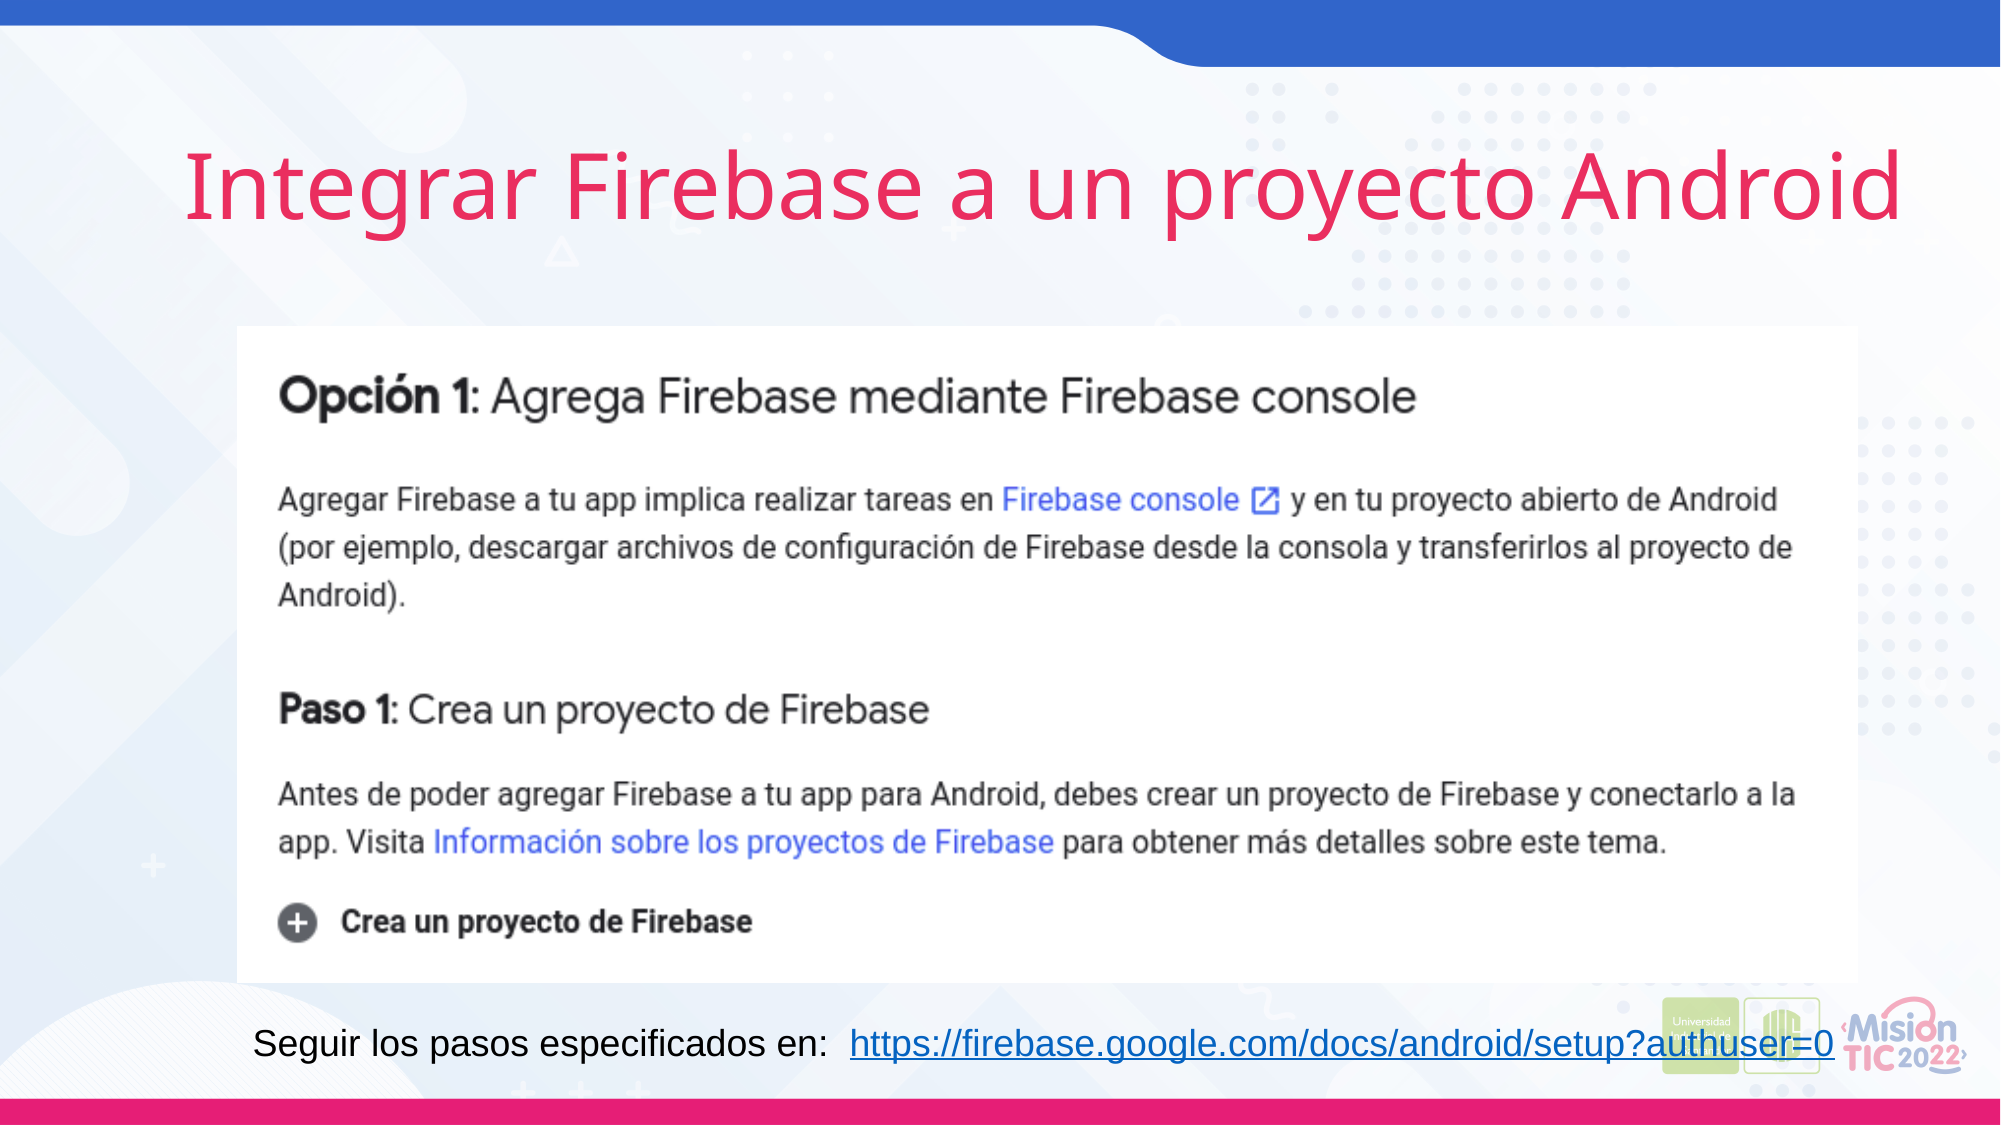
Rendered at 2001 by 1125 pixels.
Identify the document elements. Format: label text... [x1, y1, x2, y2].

text_box Integrar Firebase a un proyecto Android [158, 81, 1933, 299]
picture [0, 0, 2001, 1125]
text_box Seguir los pasos especificados en: https://firebase.google.com/docs/android/setup?authuser=0 [237, 1010, 1974, 1071]
